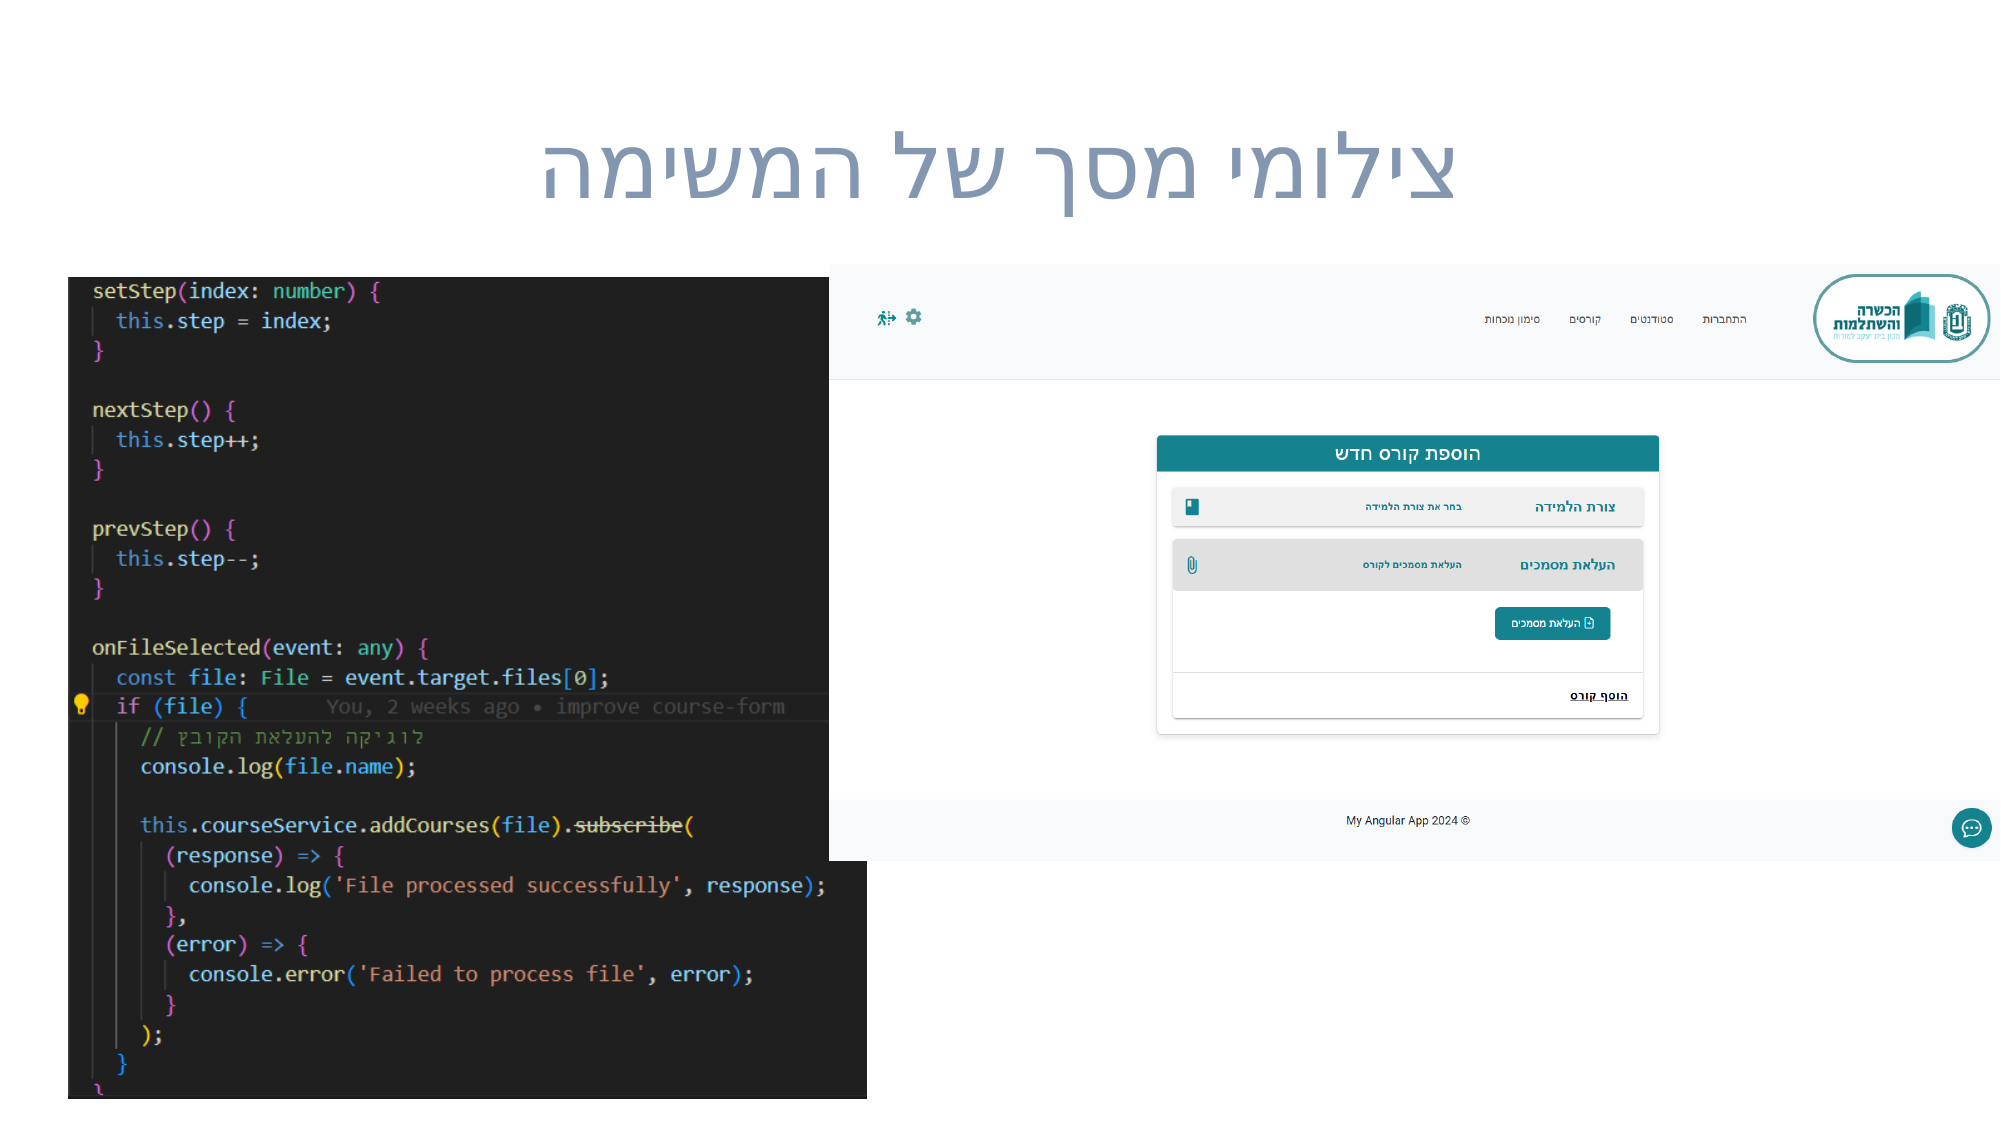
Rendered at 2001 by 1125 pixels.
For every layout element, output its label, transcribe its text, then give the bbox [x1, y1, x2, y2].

title צילומי מסך של המשימה [137, 59, 1863, 277]
picture [68, 264, 2000, 1099]
